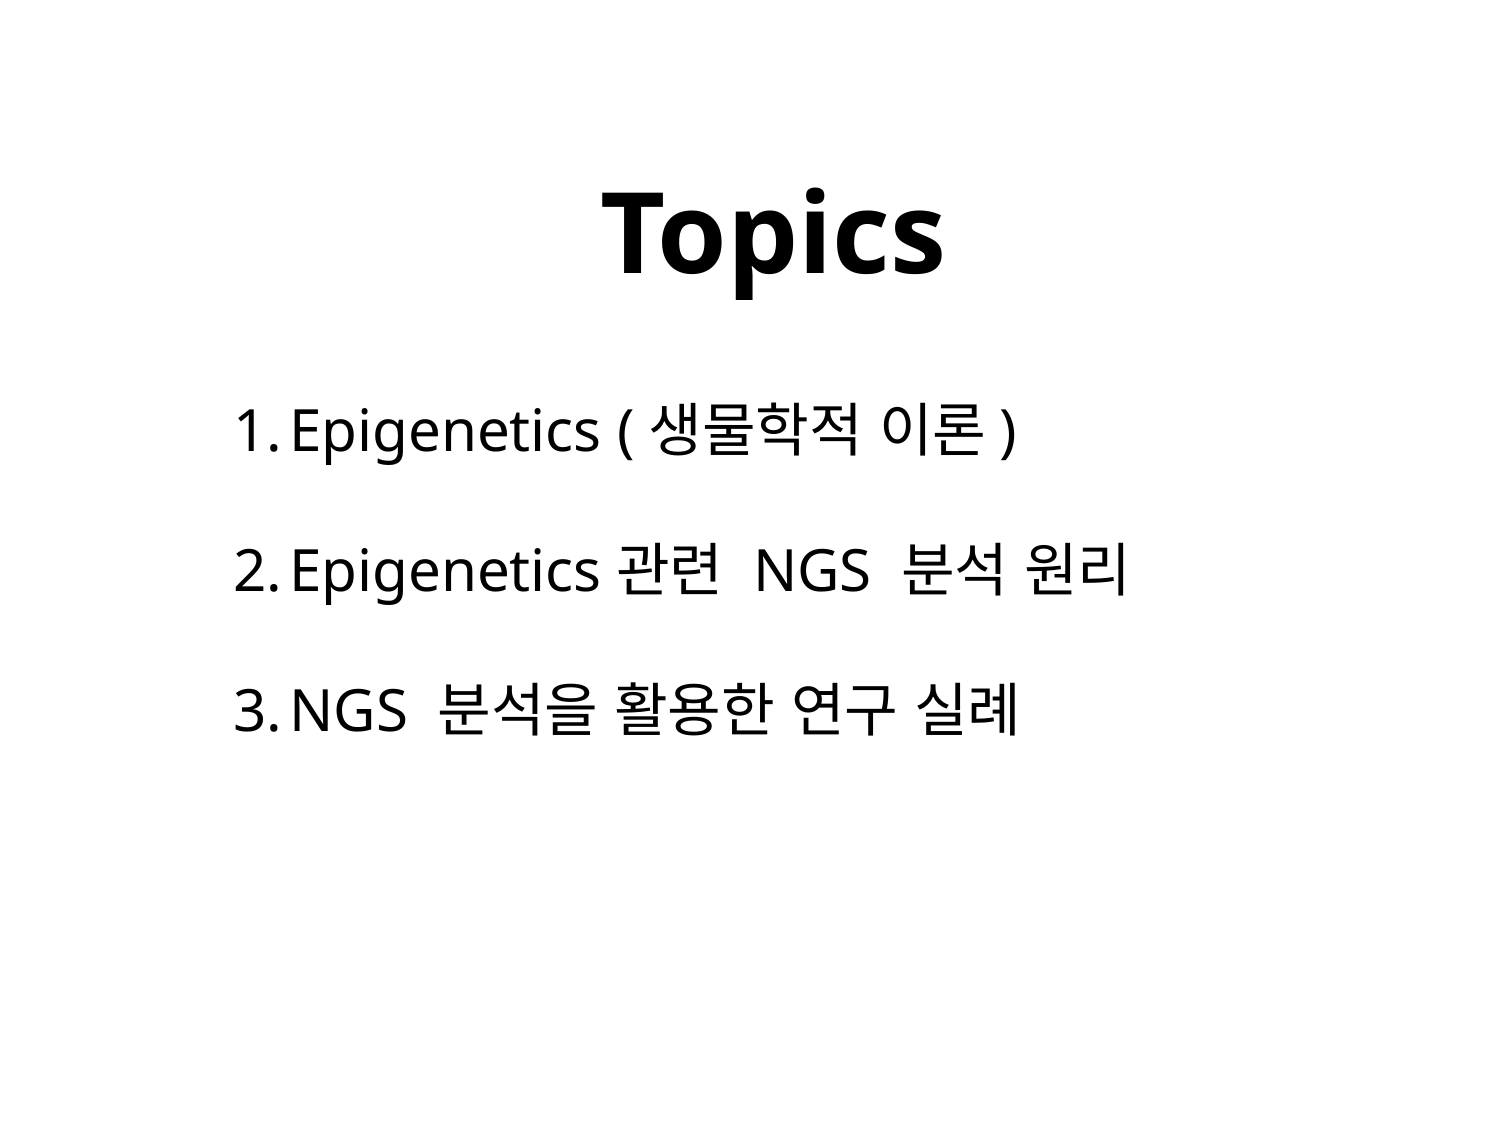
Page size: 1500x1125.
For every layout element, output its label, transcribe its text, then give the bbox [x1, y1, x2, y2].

text_box Epigenetics (생물학적 이론) Epigenetics관련 NGS 분석 원리 NGS 분석을 활용한 연구 실례 [218, 385, 1376, 890]
text_box Topics [324, 154, 1223, 304]
